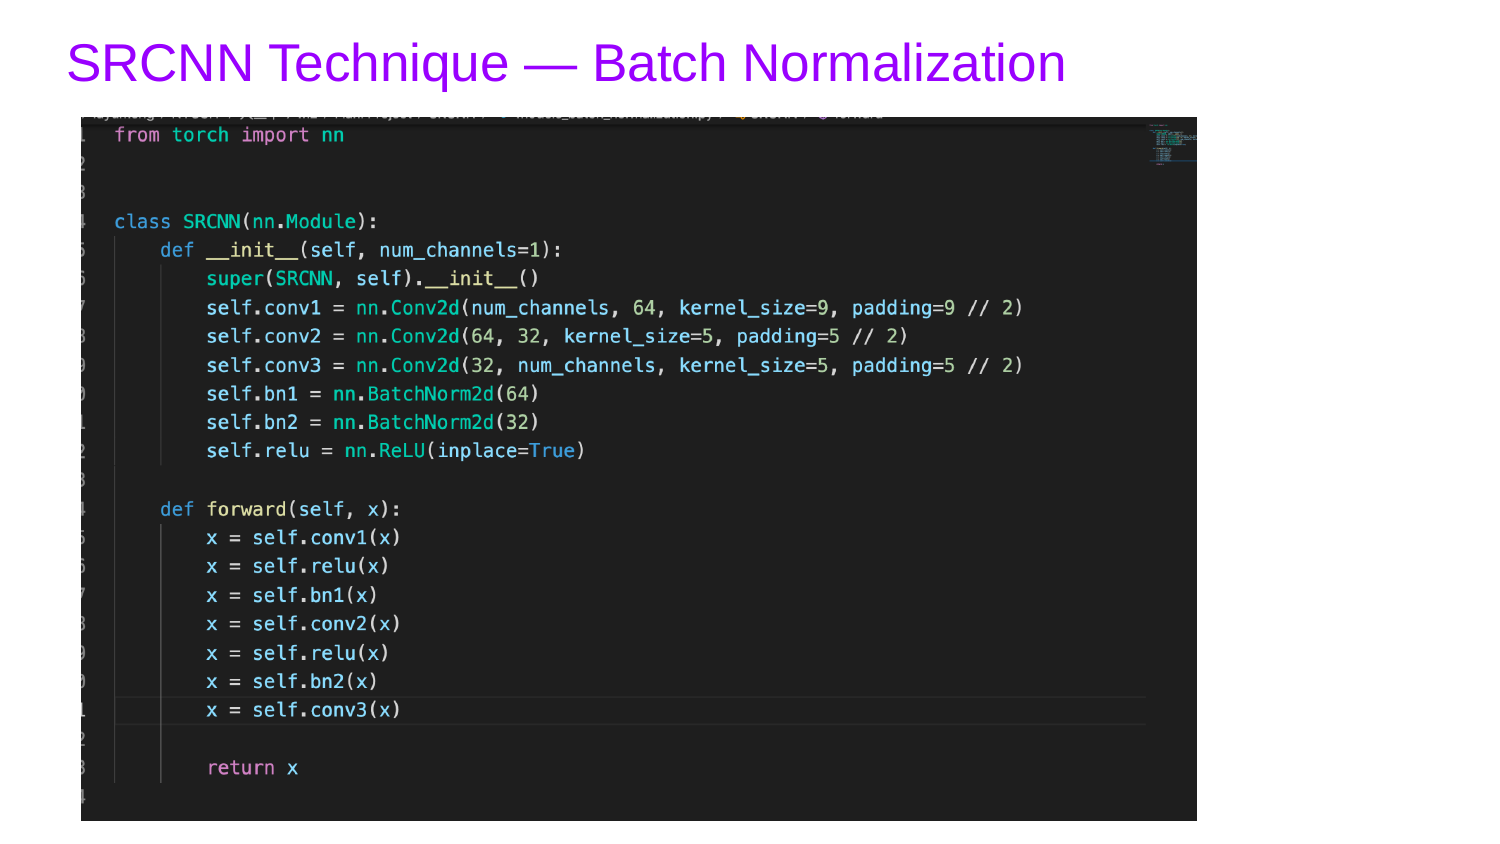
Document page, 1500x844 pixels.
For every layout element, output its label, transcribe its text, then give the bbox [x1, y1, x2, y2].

picture [81, 117, 1198, 821]
title SRCNN Technique — Batch Normalization [51, 13, 1449, 108]
